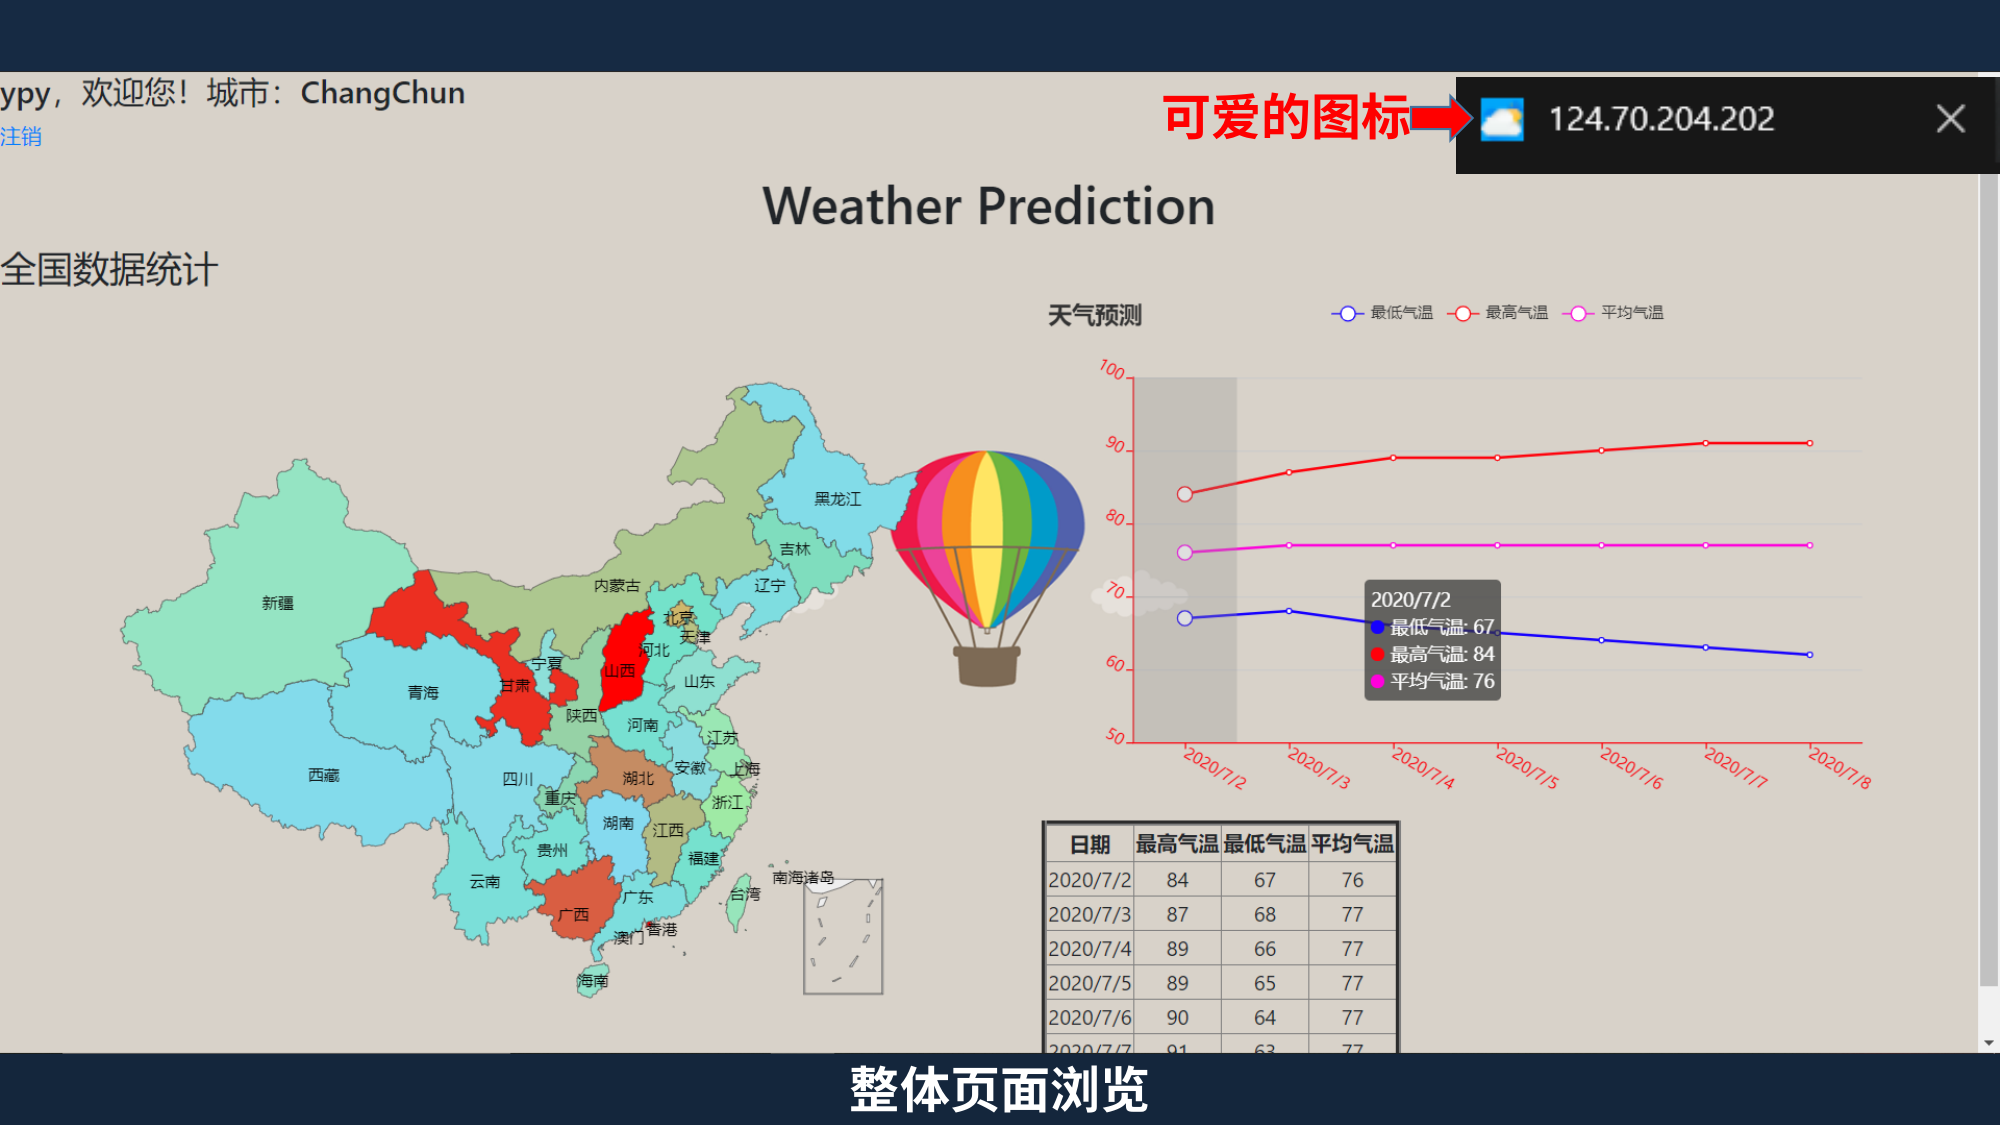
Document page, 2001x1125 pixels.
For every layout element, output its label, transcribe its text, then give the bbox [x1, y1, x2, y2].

picture [0, 71, 2000, 1054]
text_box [1109, 77, 2000, 174]
text_box 整体页面浏览 [725, 1058, 1275, 1119]
